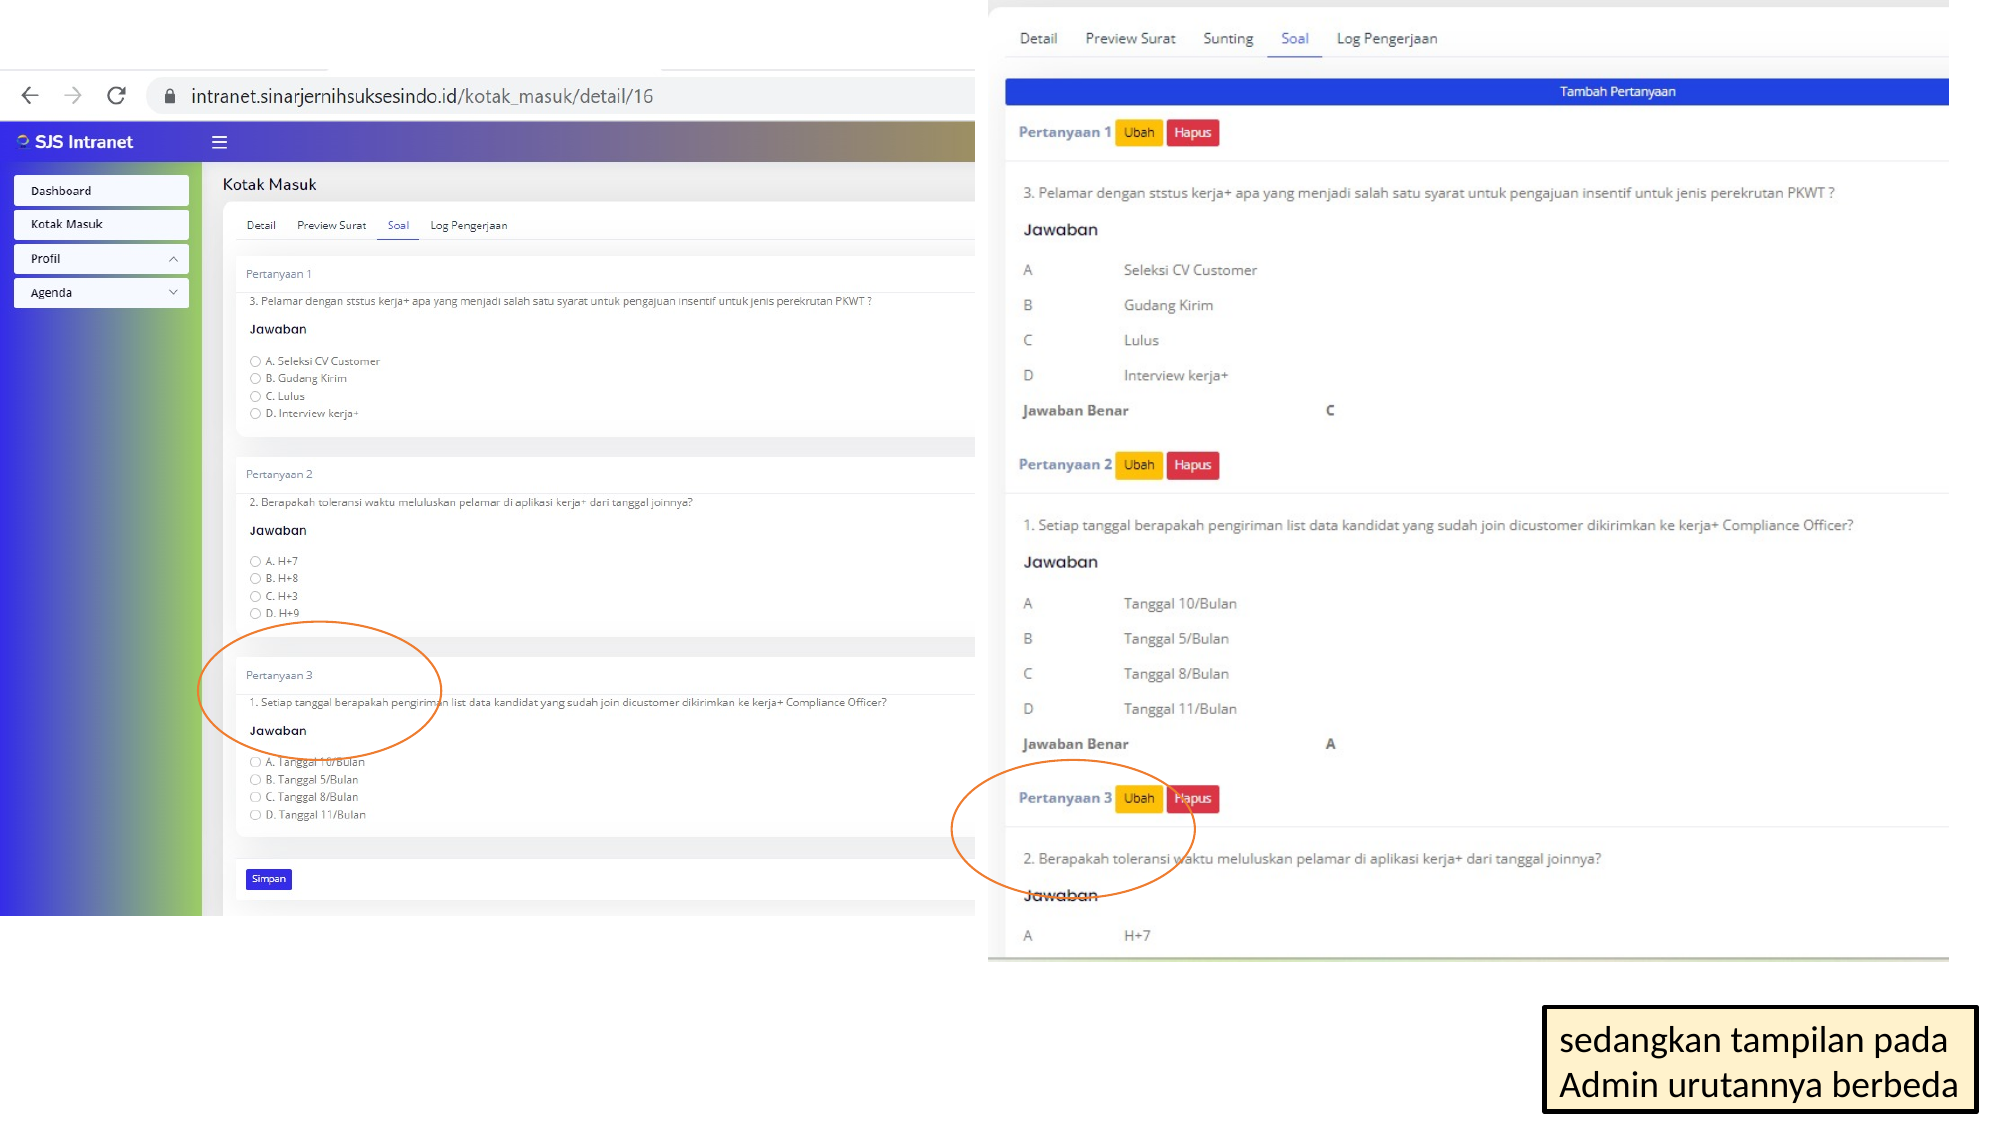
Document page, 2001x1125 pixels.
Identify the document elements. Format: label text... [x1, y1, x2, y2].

text_box [975, 778, 988, 880]
picture [988, 0, 1949, 962]
text_box sedangkan tampilan pada Admin urutannya berbeda [1544, 1007, 1977, 1112]
picture [0, 69, 975, 916]
